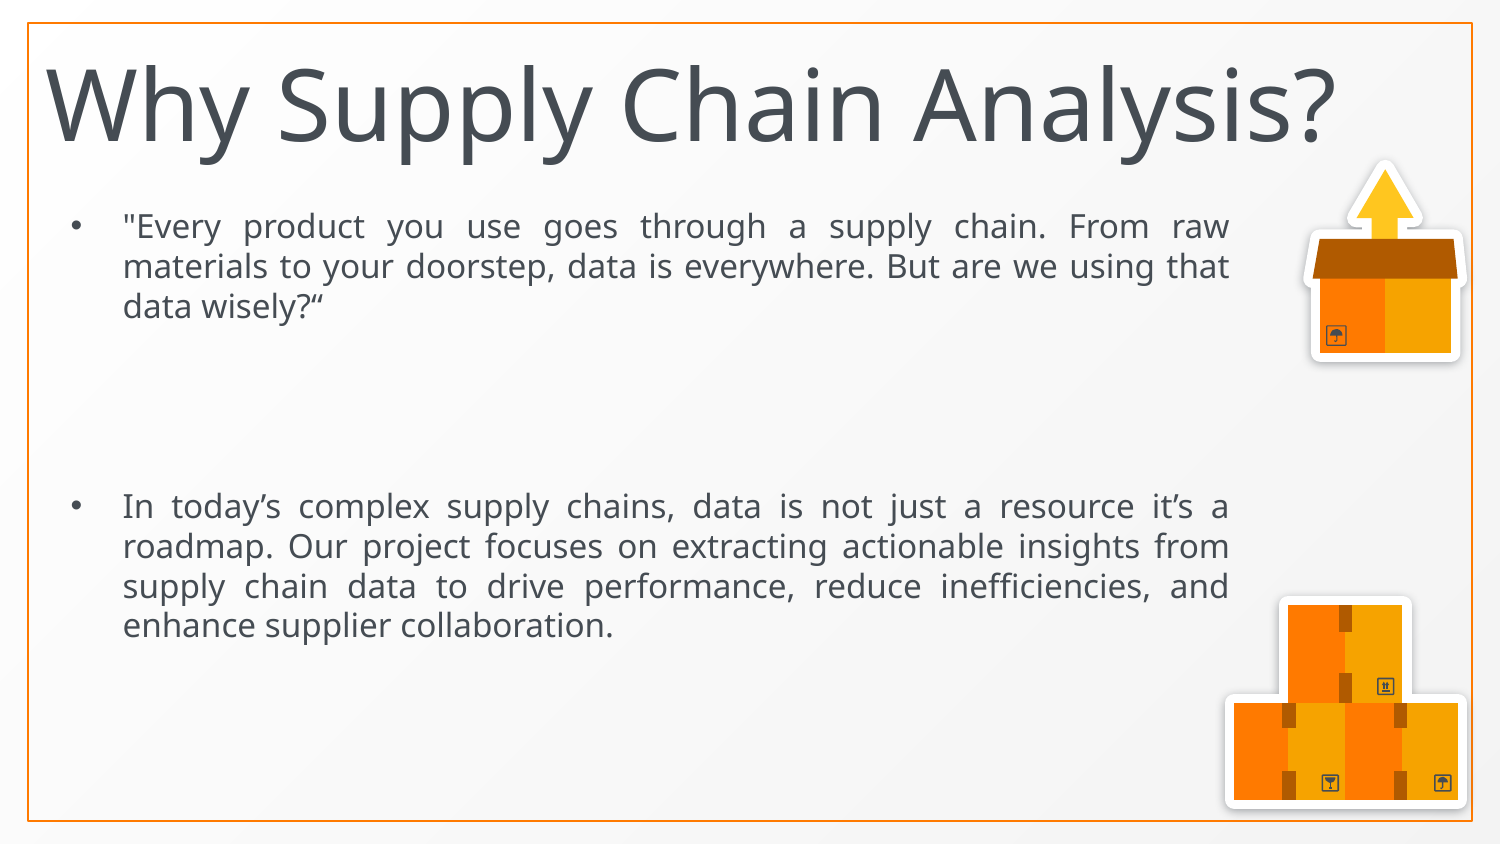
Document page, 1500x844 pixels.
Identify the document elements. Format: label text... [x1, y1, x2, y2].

title Why Supply Chain Analysis? [30, 26, 1386, 190]
subtitle "Every product you use goes through a supply chain. From raw materials to your doorstep, data is everywhere. But are we using that data wisely?“ In today’s complex supply chains, data is not just a resource it’s a roadmap. Our project focuses on extracting actionable insights from supply chain data to drive performance, reduce inefficiencies, and enhance supplier collaboration. [32, 190, 1247, 602]
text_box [1312, 168, 1458, 353]
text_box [1234, 604, 1458, 800]
